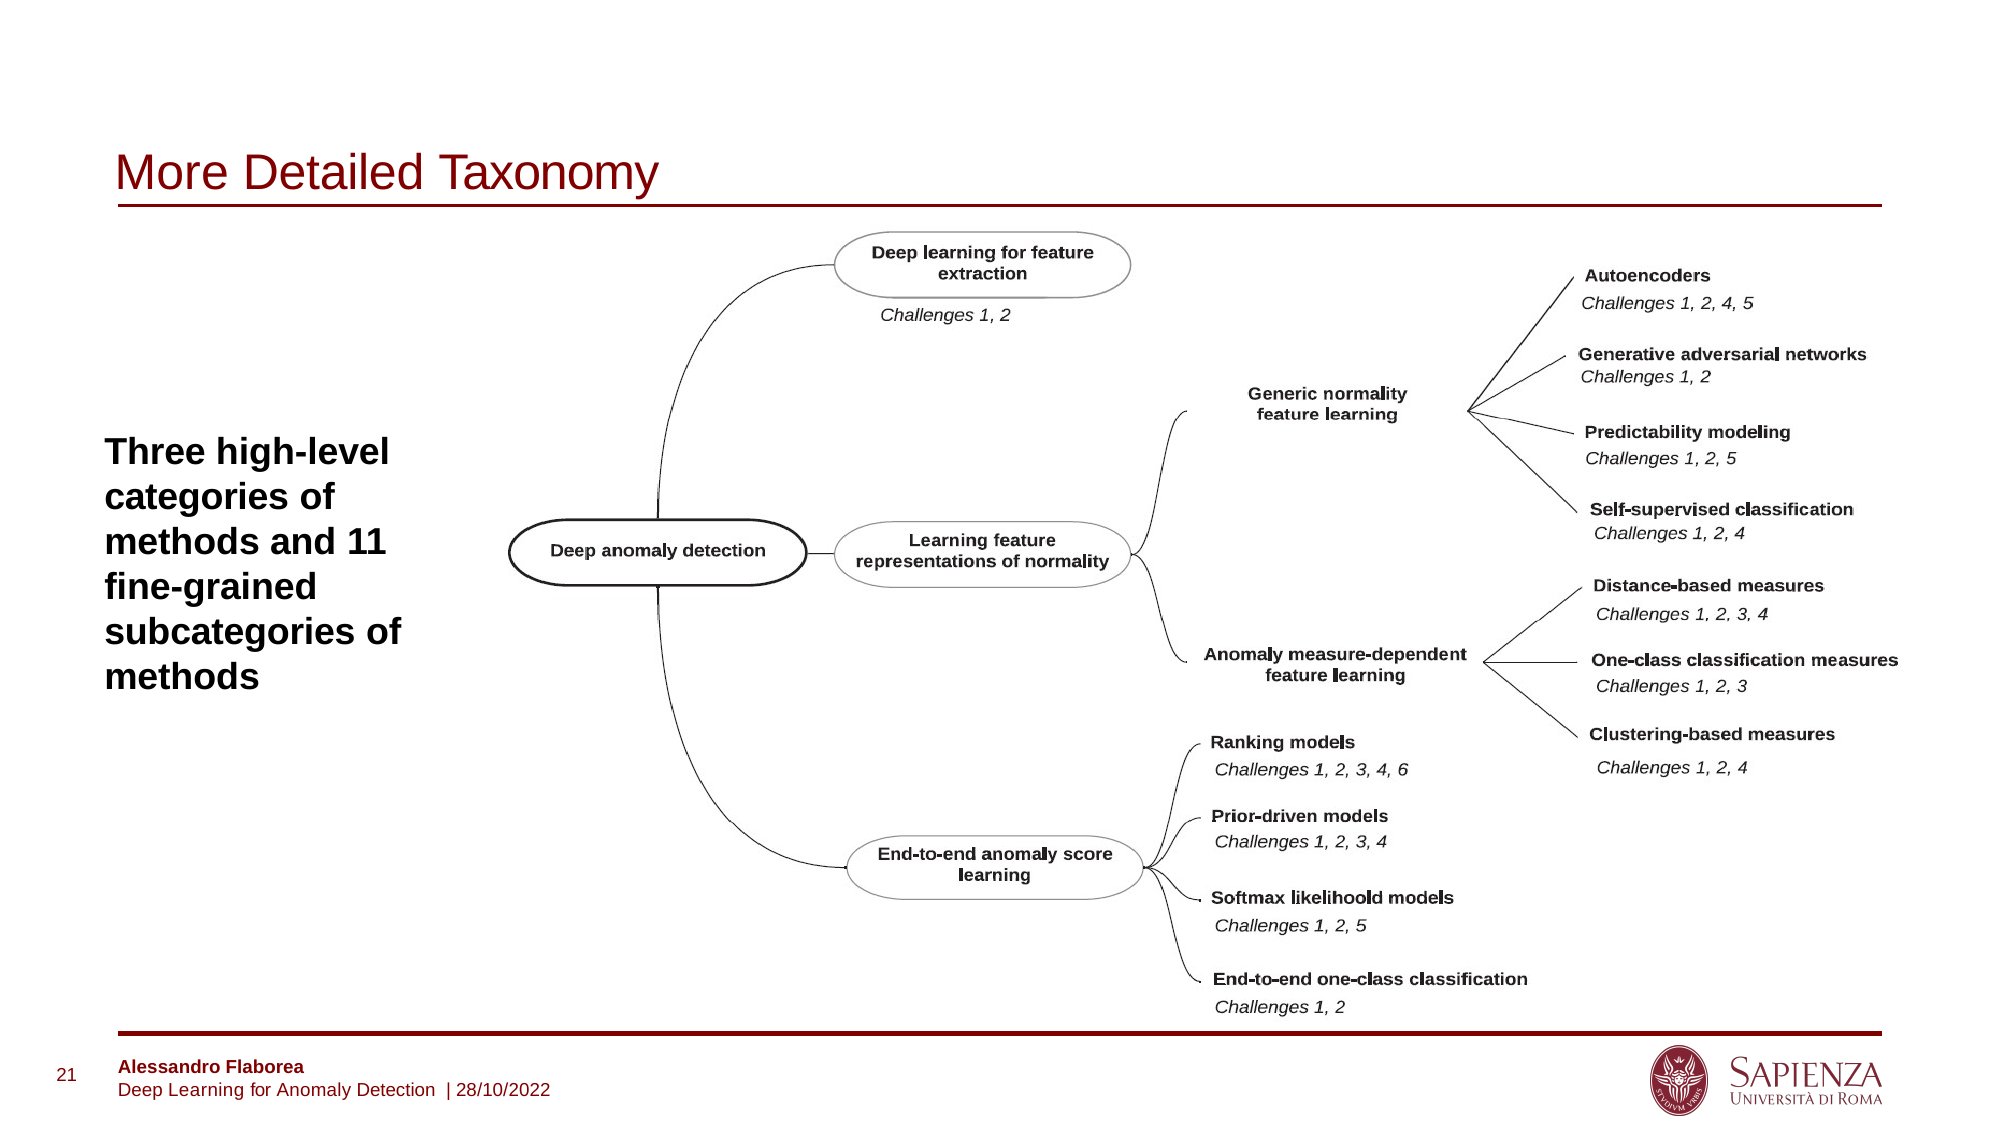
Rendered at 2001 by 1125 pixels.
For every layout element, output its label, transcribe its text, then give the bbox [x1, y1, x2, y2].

text_box Three high-level categories of methods and 11 fine-grained subcategories of methods [102, 425, 447, 698]
slide_number 21 [50, 1047, 88, 1125]
picture [1650, 1045, 1882, 1116]
title More Detailed Taxonomy [112, 137, 1188, 328]
picture [499, 217, 1926, 1026]
